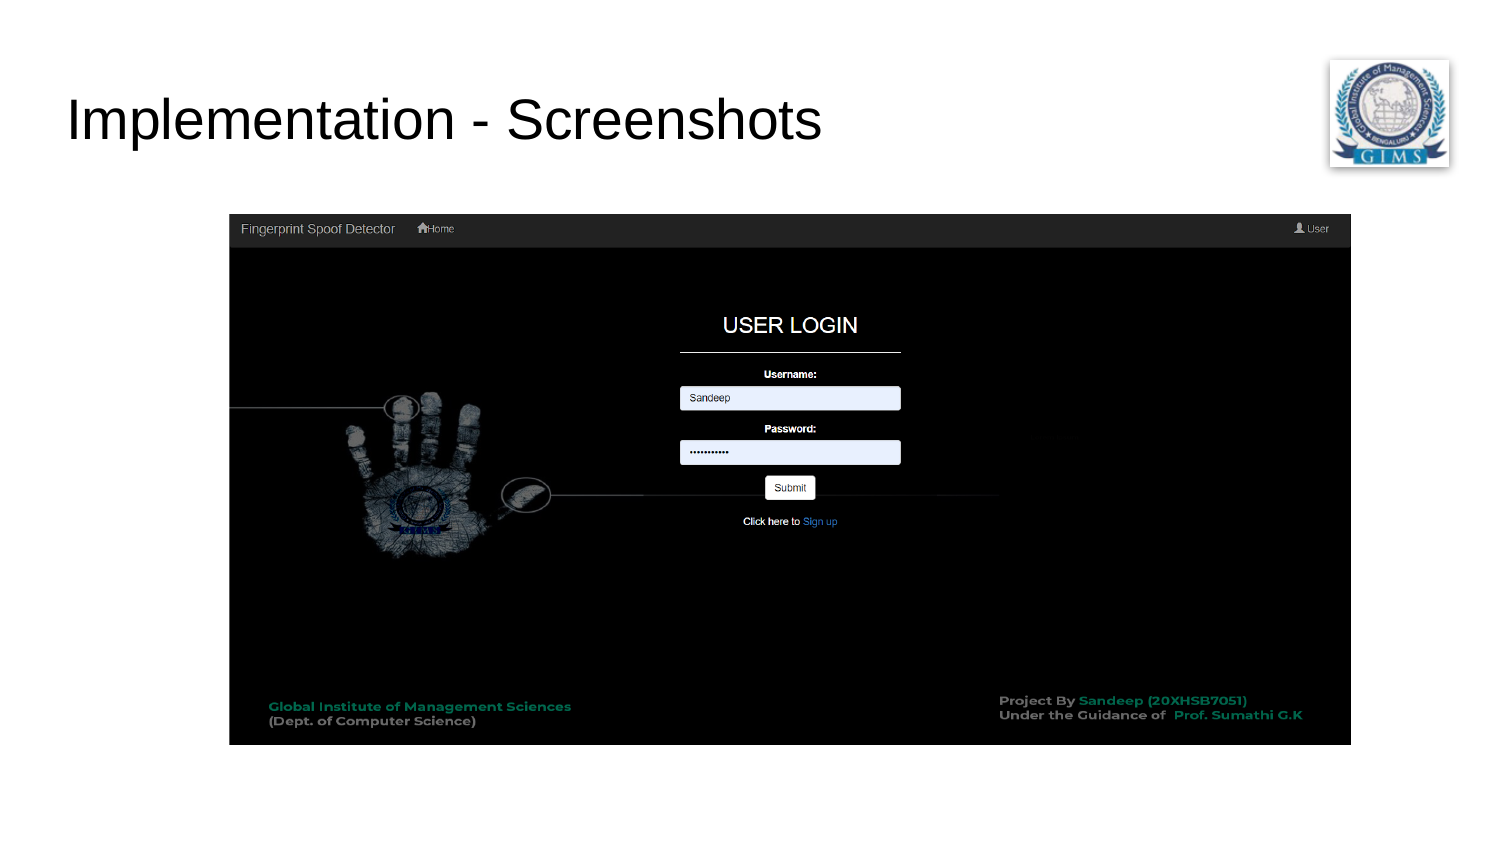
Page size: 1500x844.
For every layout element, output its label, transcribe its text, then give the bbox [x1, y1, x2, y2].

picture [229, 214, 1352, 745]
picture [1330, 60, 1450, 168]
title Implementation - Screenshots [51, 72, 1323, 167]
